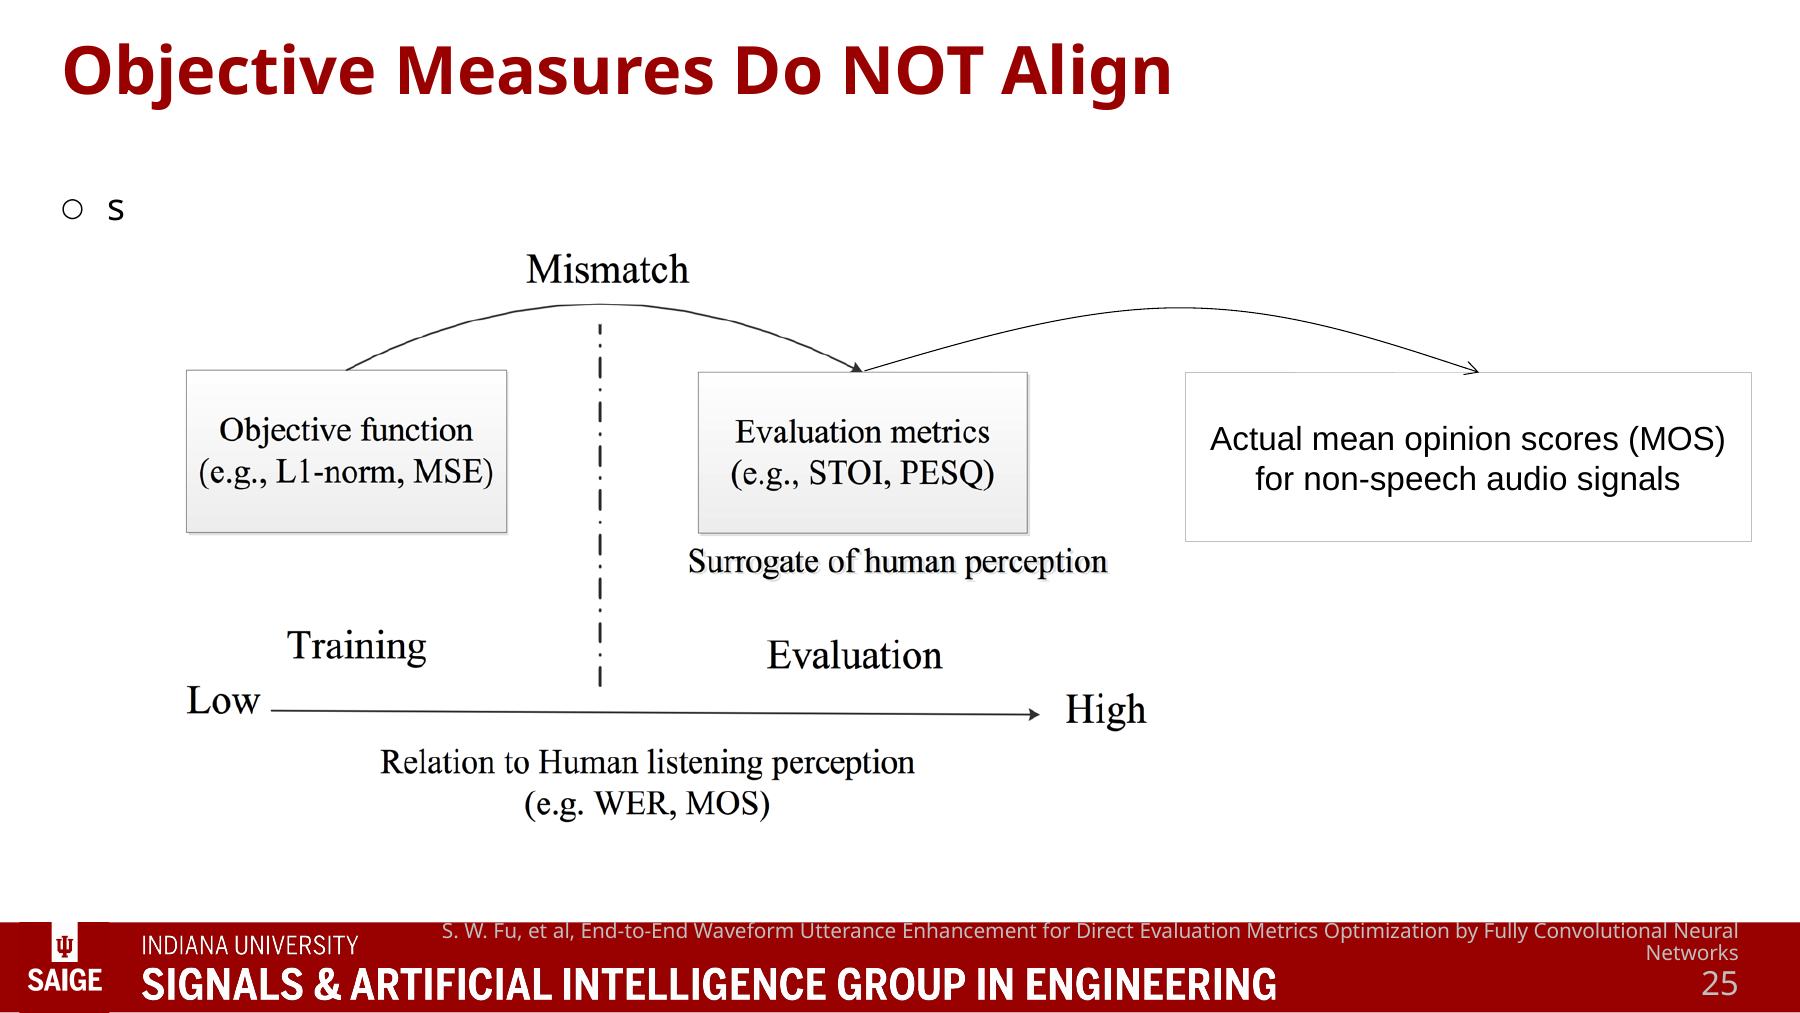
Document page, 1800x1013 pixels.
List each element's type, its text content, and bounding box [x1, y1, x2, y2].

slide_number 25 [1663, 963, 1754, 1007]
picture [129, 922, 1276, 1013]
text_box [1152, 307, 1480, 376]
text_box Actual mean opinion scores (MOS) for non-speech audio signals [1185, 372, 1752, 542]
picture [151, 237, 1152, 825]
title Objective Measures Do NOT Align [46, 33, 1754, 112]
list S. W. Fu, et al, End-to-End Waveform Utterance Enhancement for Direct Evaluation Metrics Optimization by Fully Convolutional Neural Networks [350, 926, 1754, 960]
list s [46, 175, 1754, 917]
